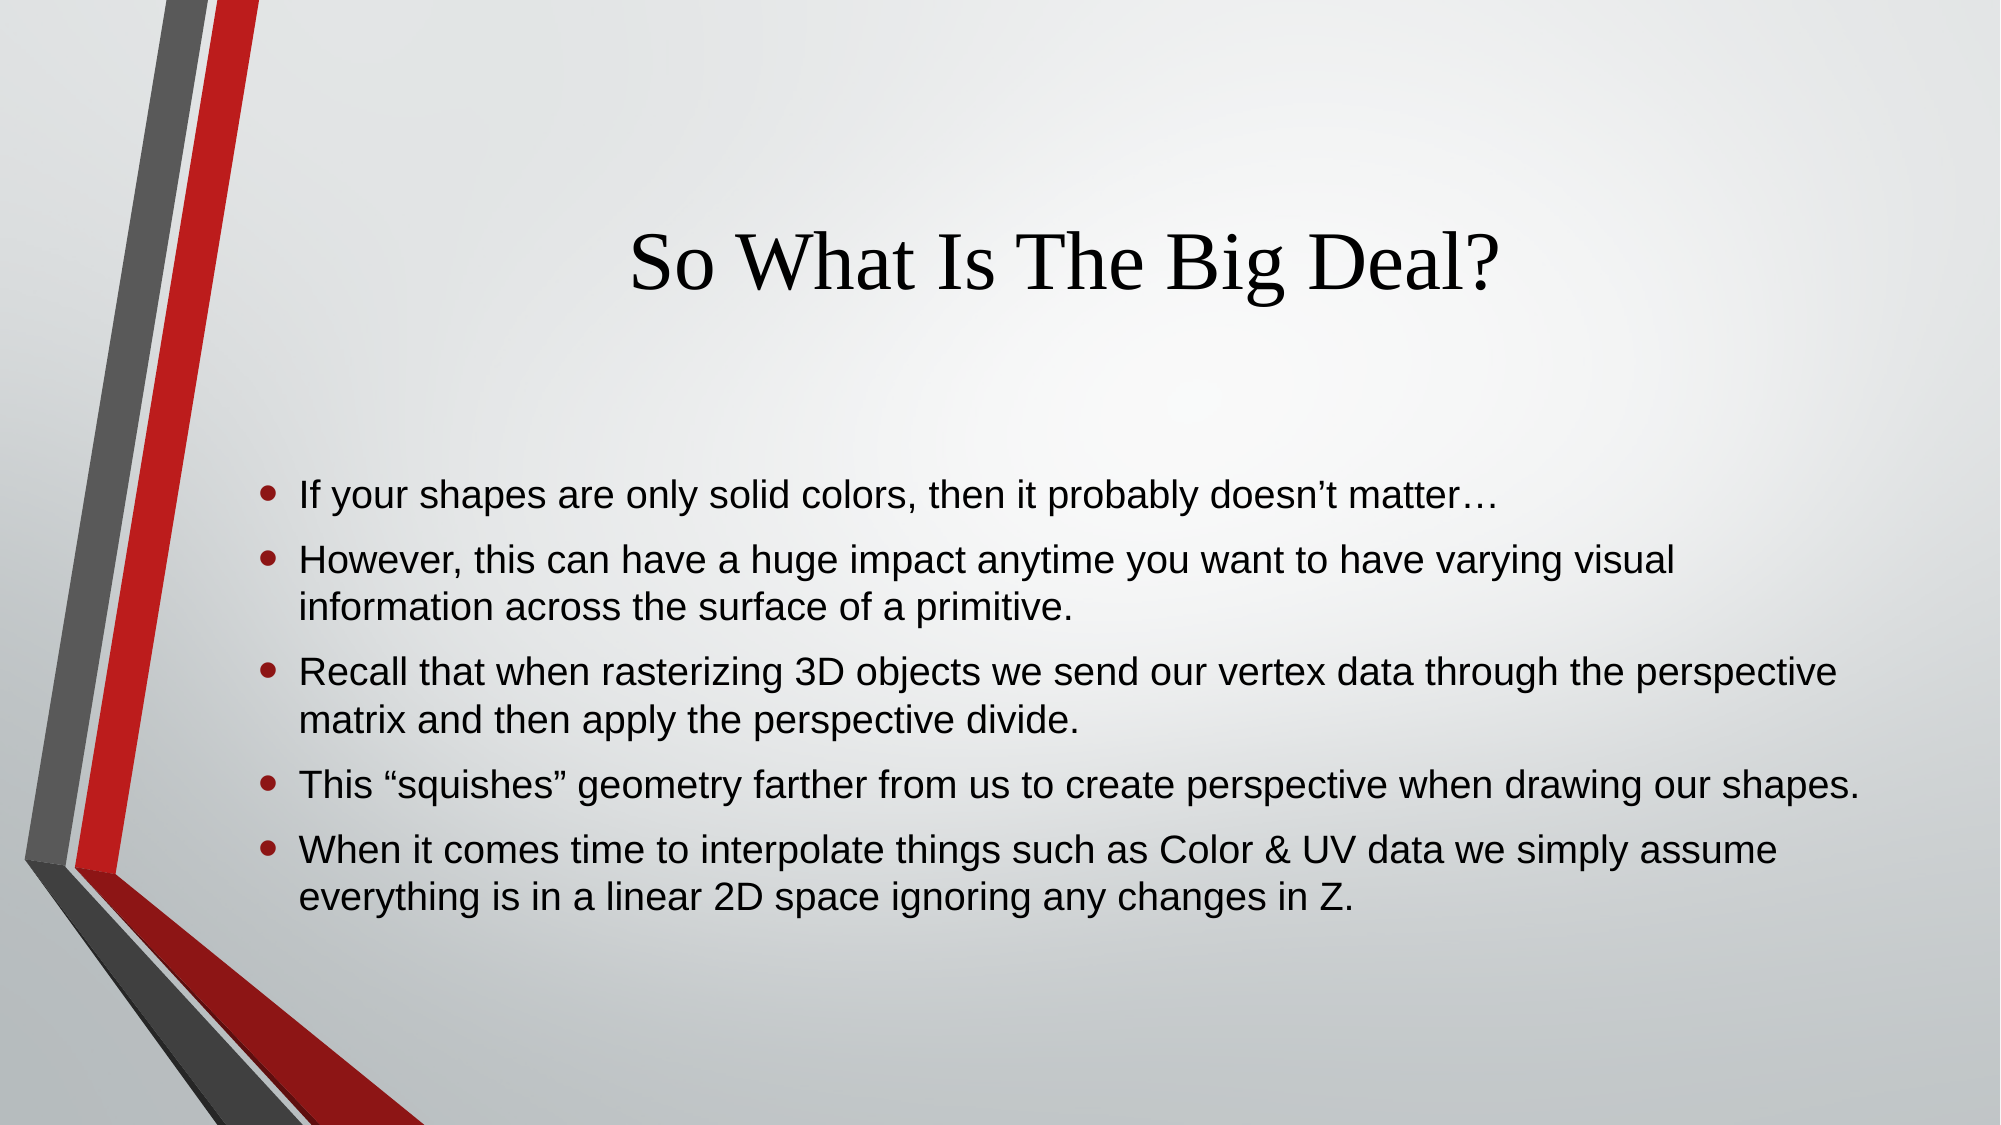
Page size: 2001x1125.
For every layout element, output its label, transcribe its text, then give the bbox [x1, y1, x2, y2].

list If your shapes are only solid colors, then it probably doesn’t matter… However, this can have a huge impact anytime you want to have varying visual information across the surface of a primitive. Recall that when rasterizing 3D objects we send our vertex data through the perspective matrix and then apply the perspective divide. This “squishes” geometry farther from us to create perspective when drawing our shapes. When it comes time to interpolate things such as Color & UV data we simply assume everything is in a linear 2D space ignoring any changes in Z. [243, 437, 1887, 950]
title So What Is The Big Deal? [243, 112, 1887, 400]
